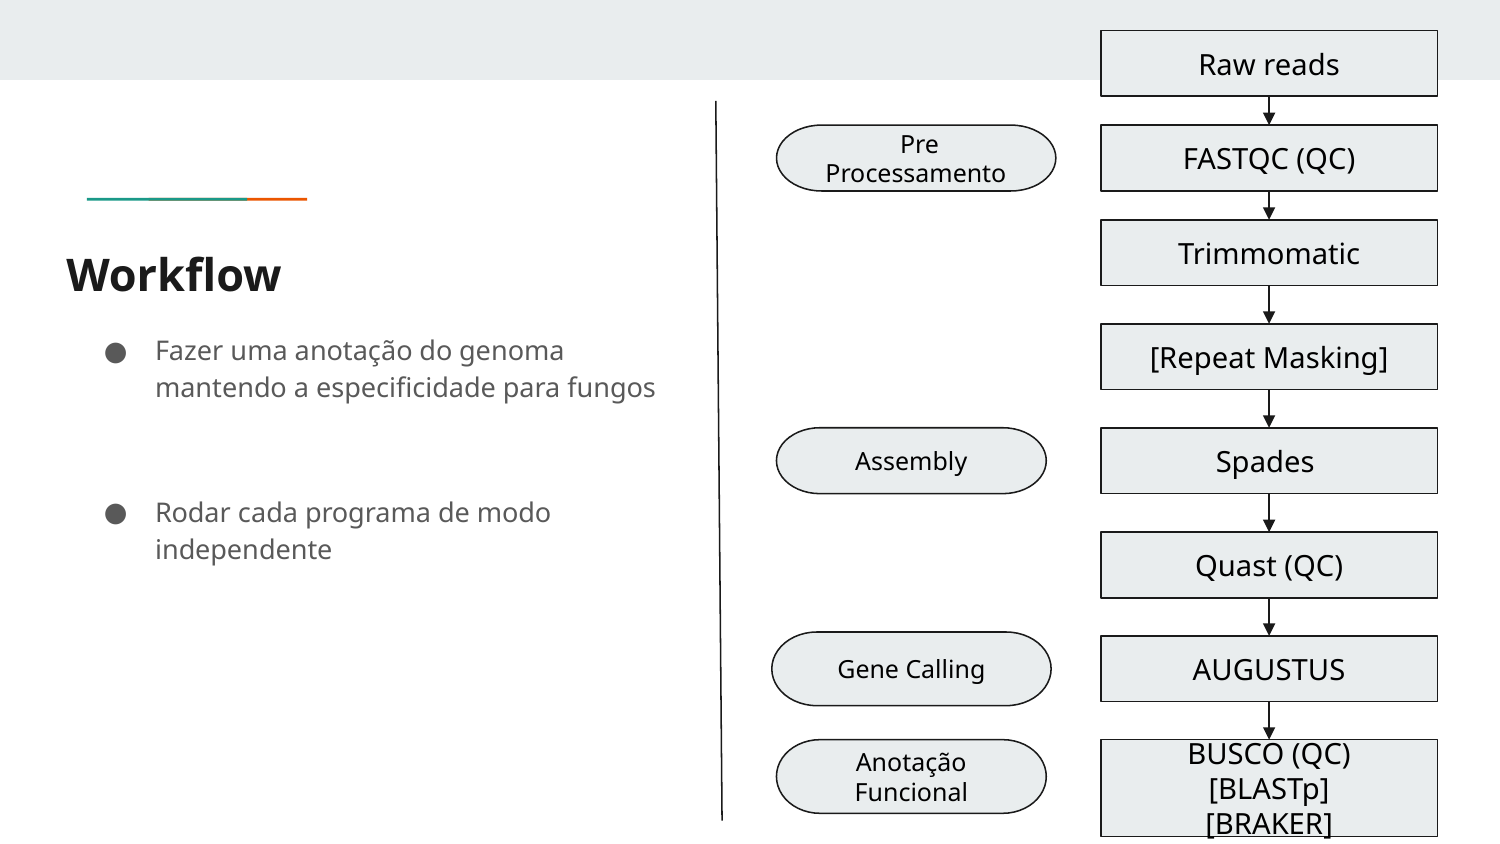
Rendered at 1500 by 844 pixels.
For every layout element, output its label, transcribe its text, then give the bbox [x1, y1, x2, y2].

text_box Spades [1100, 427, 1438, 494]
text_box Assembly [776, 427, 1047, 494]
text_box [715, 100, 723, 821]
text_box BUSCO (QC) [BLASTp] [BRAKER] [1100, 739, 1438, 837]
title Workflow [51, 231, 689, 316]
text_box [Repeat Masking] [1100, 323, 1438, 390]
text_box Pre Processamento [776, 125, 1056, 191]
text_box FASTQC (QC) [1100, 125, 1438, 191]
text_box Quast (QC) [1100, 532, 1438, 598]
text_box Trimmomatic [1100, 219, 1438, 286]
text_box Anotação Funcional [776, 739, 1047, 814]
text_box Gene Calling [771, 632, 1052, 706]
list Fazer uma anotação do genoma mantendo a especificidade para fungos Rodar cada programa de modo independente [64, 313, 696, 685]
text_box Raw reads [1100, 30, 1438, 97]
text_box AUGUSTUS [1100, 635, 1438, 702]
